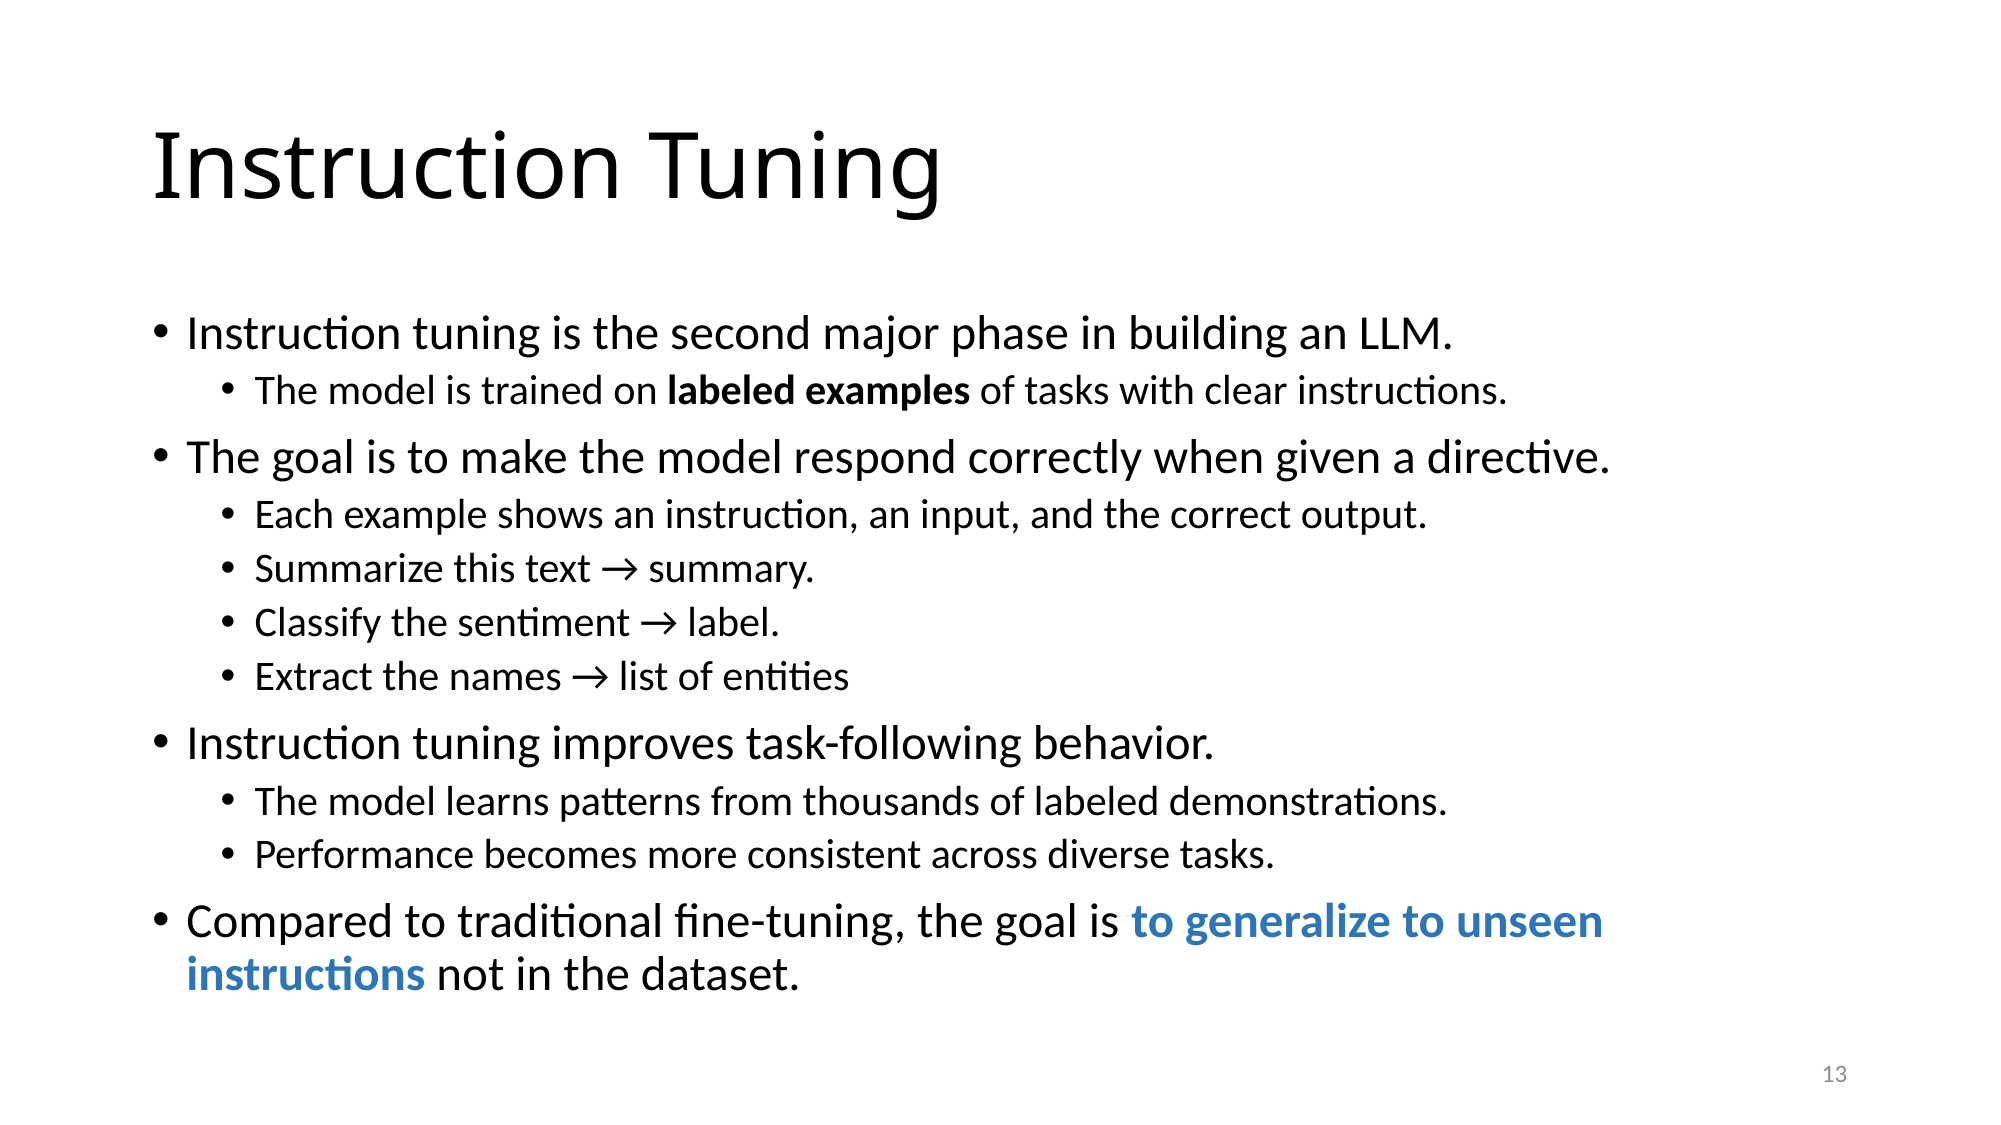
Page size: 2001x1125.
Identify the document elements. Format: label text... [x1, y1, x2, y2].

slide_number 13 [1412, 1042, 1863, 1103]
list Instruction tuning is the second major phase in building an LLM. The model is trained on labeled examples of tasks with clear instructions. The goal is to make the model respond correctly when given a directive. Each example shows an instruction, an input, and the correct output. Summarize this text → summary. Classify the sentiment → label. Extract the names → list of entities Instruction tuning improves task-following behavior. The model learns patterns from thousands of labeled demonstrations. Performance becomes more consistent across diverse tasks. Compared to traditional fine-tuning, the goal is to generalize to unseen instructions not in the dataset. [137, 299, 1863, 1014]
title Instruction Tuning [137, 59, 1863, 278]
